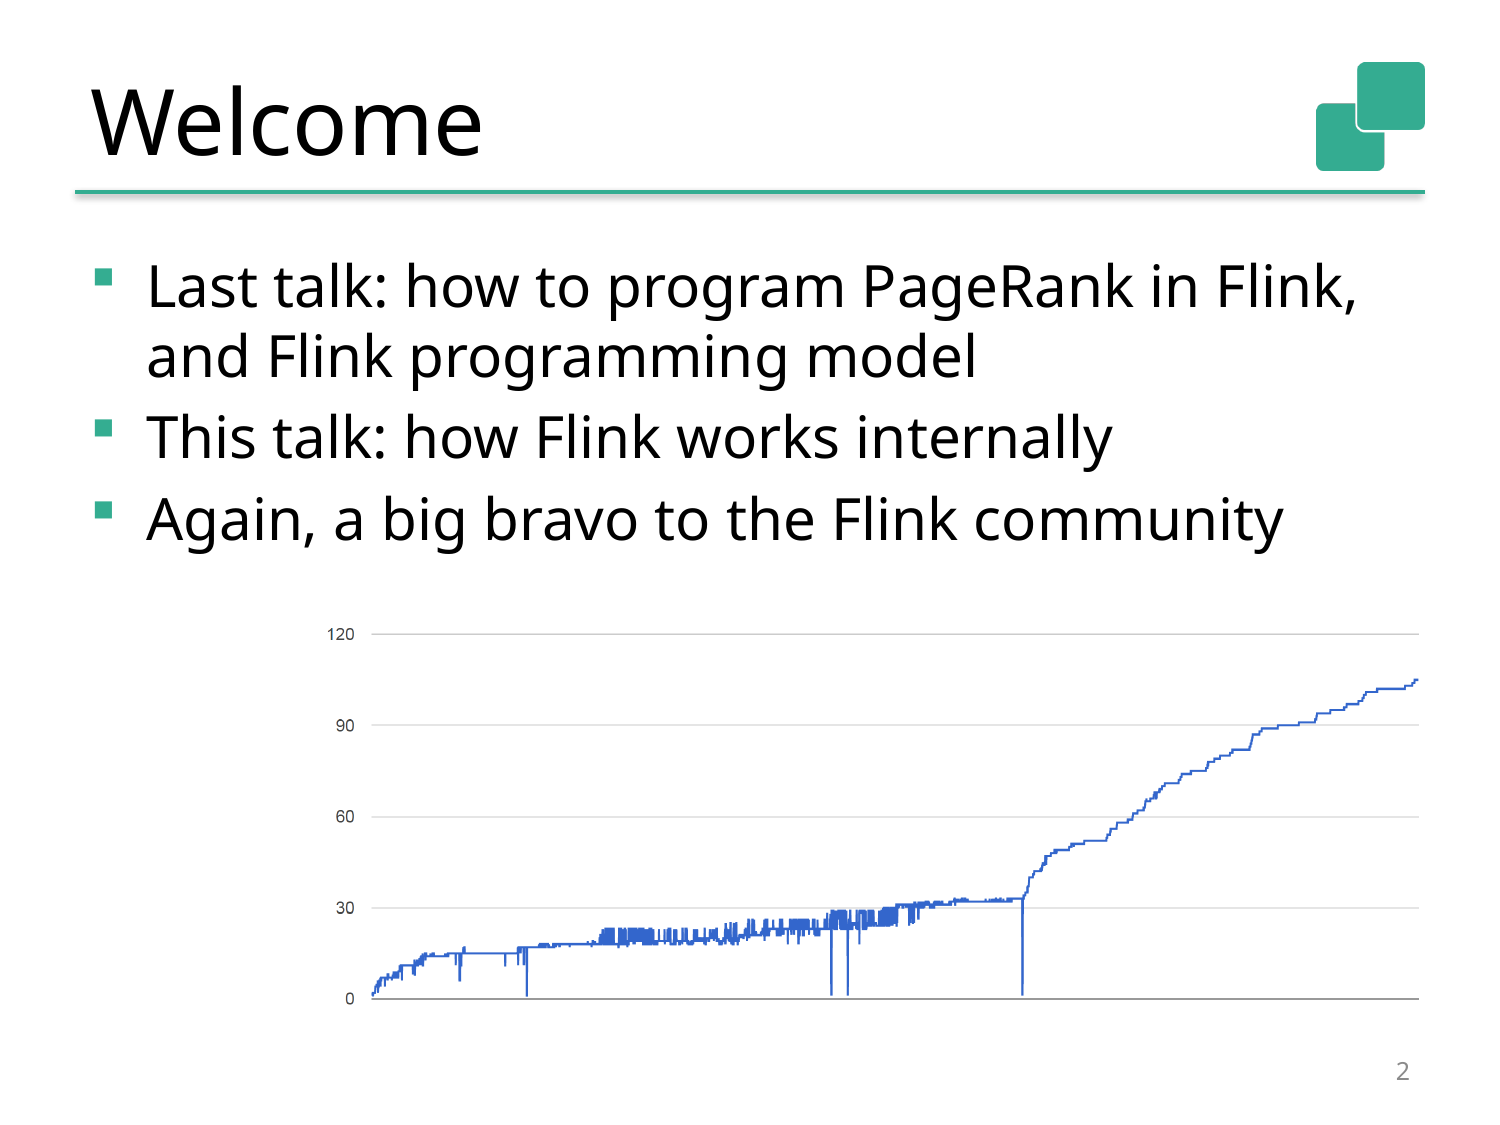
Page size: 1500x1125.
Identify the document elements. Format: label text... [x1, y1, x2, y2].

list Last talk: how to program PageRank in Flink, and Flink programming model This talk: how Flink works internally Again, a big bravo to the Flink community [75, 241, 1425, 1005]
picture [324, 619, 1426, 1013]
slide_number 2 [1074, 1042, 1425, 1103]
title Welcome [75, 45, 1302, 193]
picture [1316, 62, 1425, 171]
